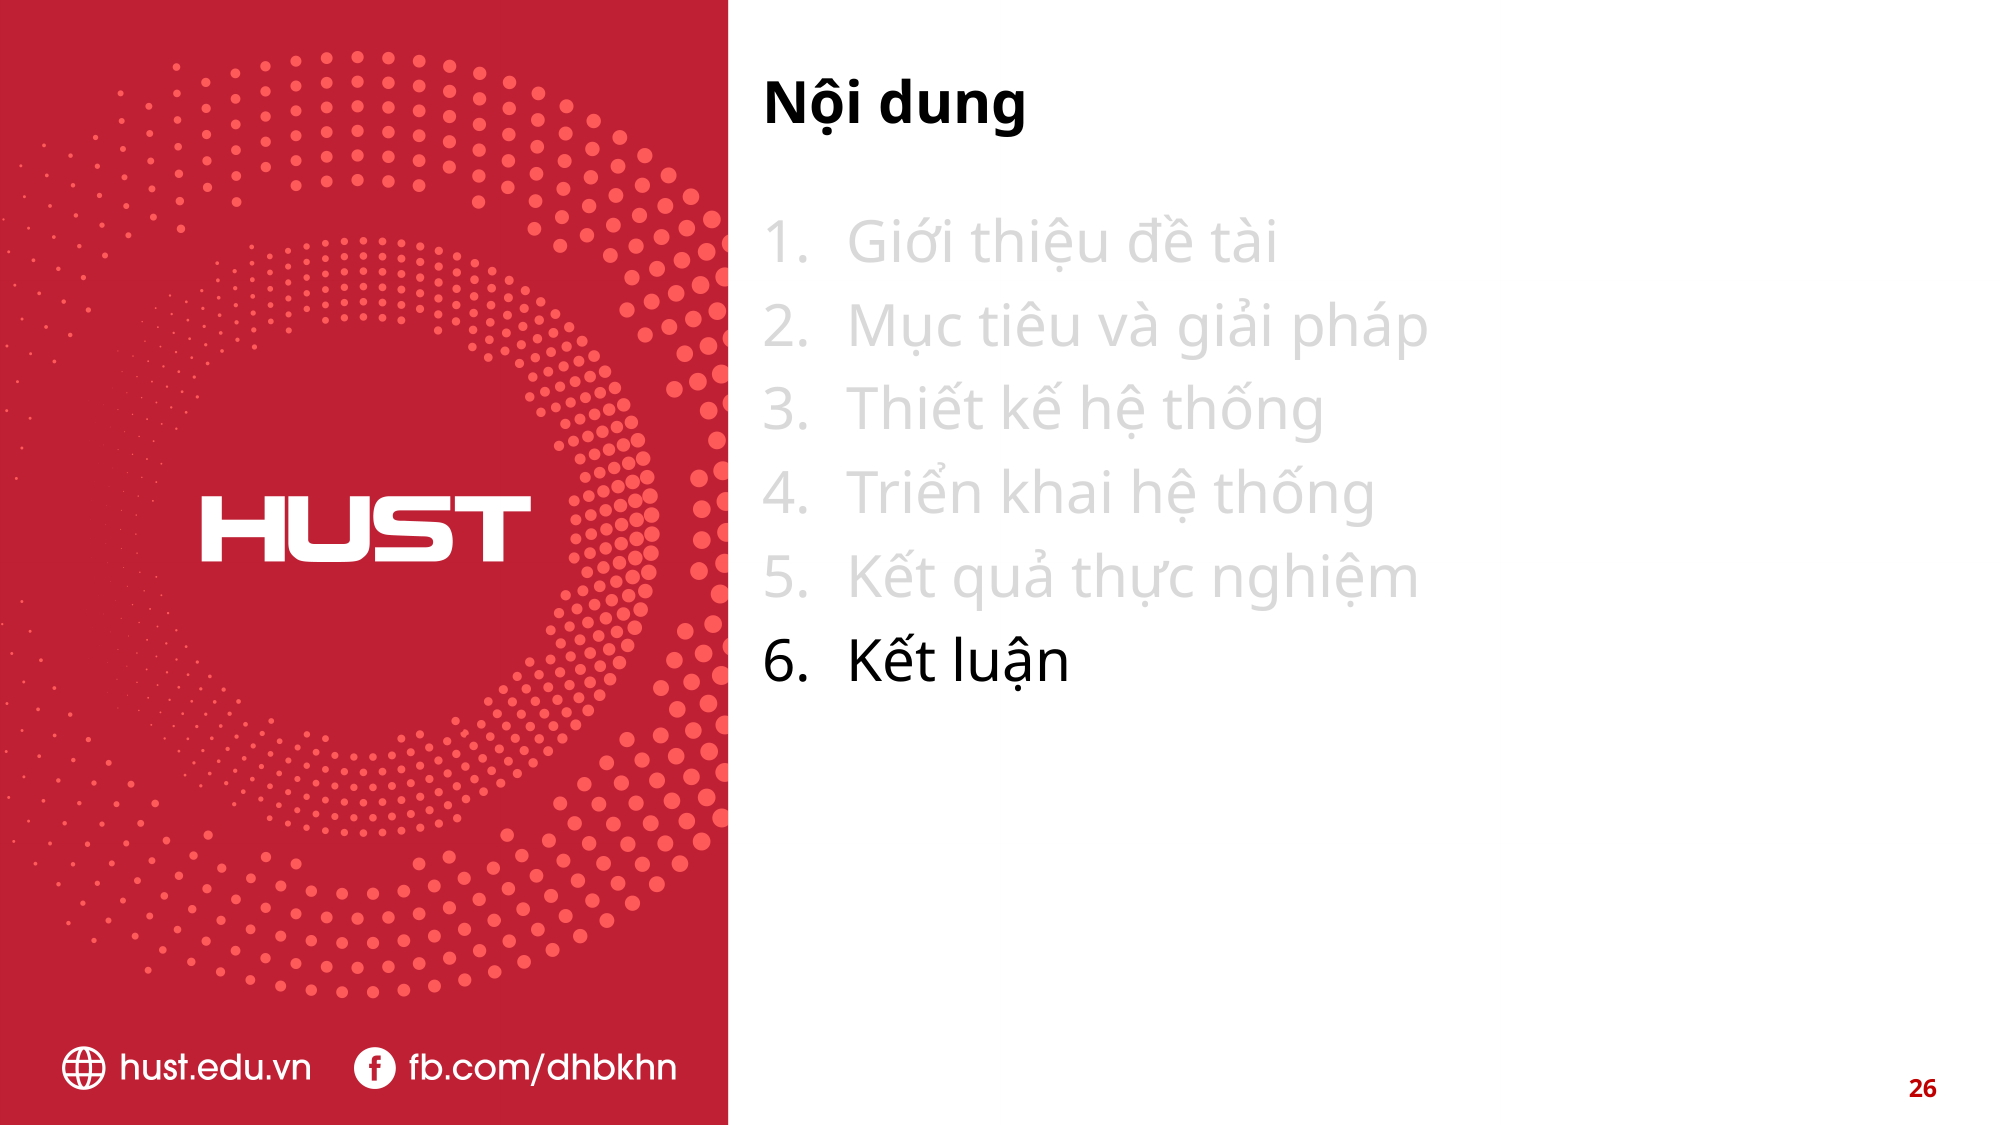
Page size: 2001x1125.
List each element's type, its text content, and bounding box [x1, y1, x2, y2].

slide_number 26 [1502, 1065, 1953, 1125]
list Giới thiệu đề tài Mục tiêu và giải pháp Thiết kế hệ thống Triển khai hệ thống Kết quả thực nghiệm Kết luận [747, 204, 1961, 1059]
picture [0, 0, 2001, 1125]
title Nội dung [747, 66, 1961, 138]
